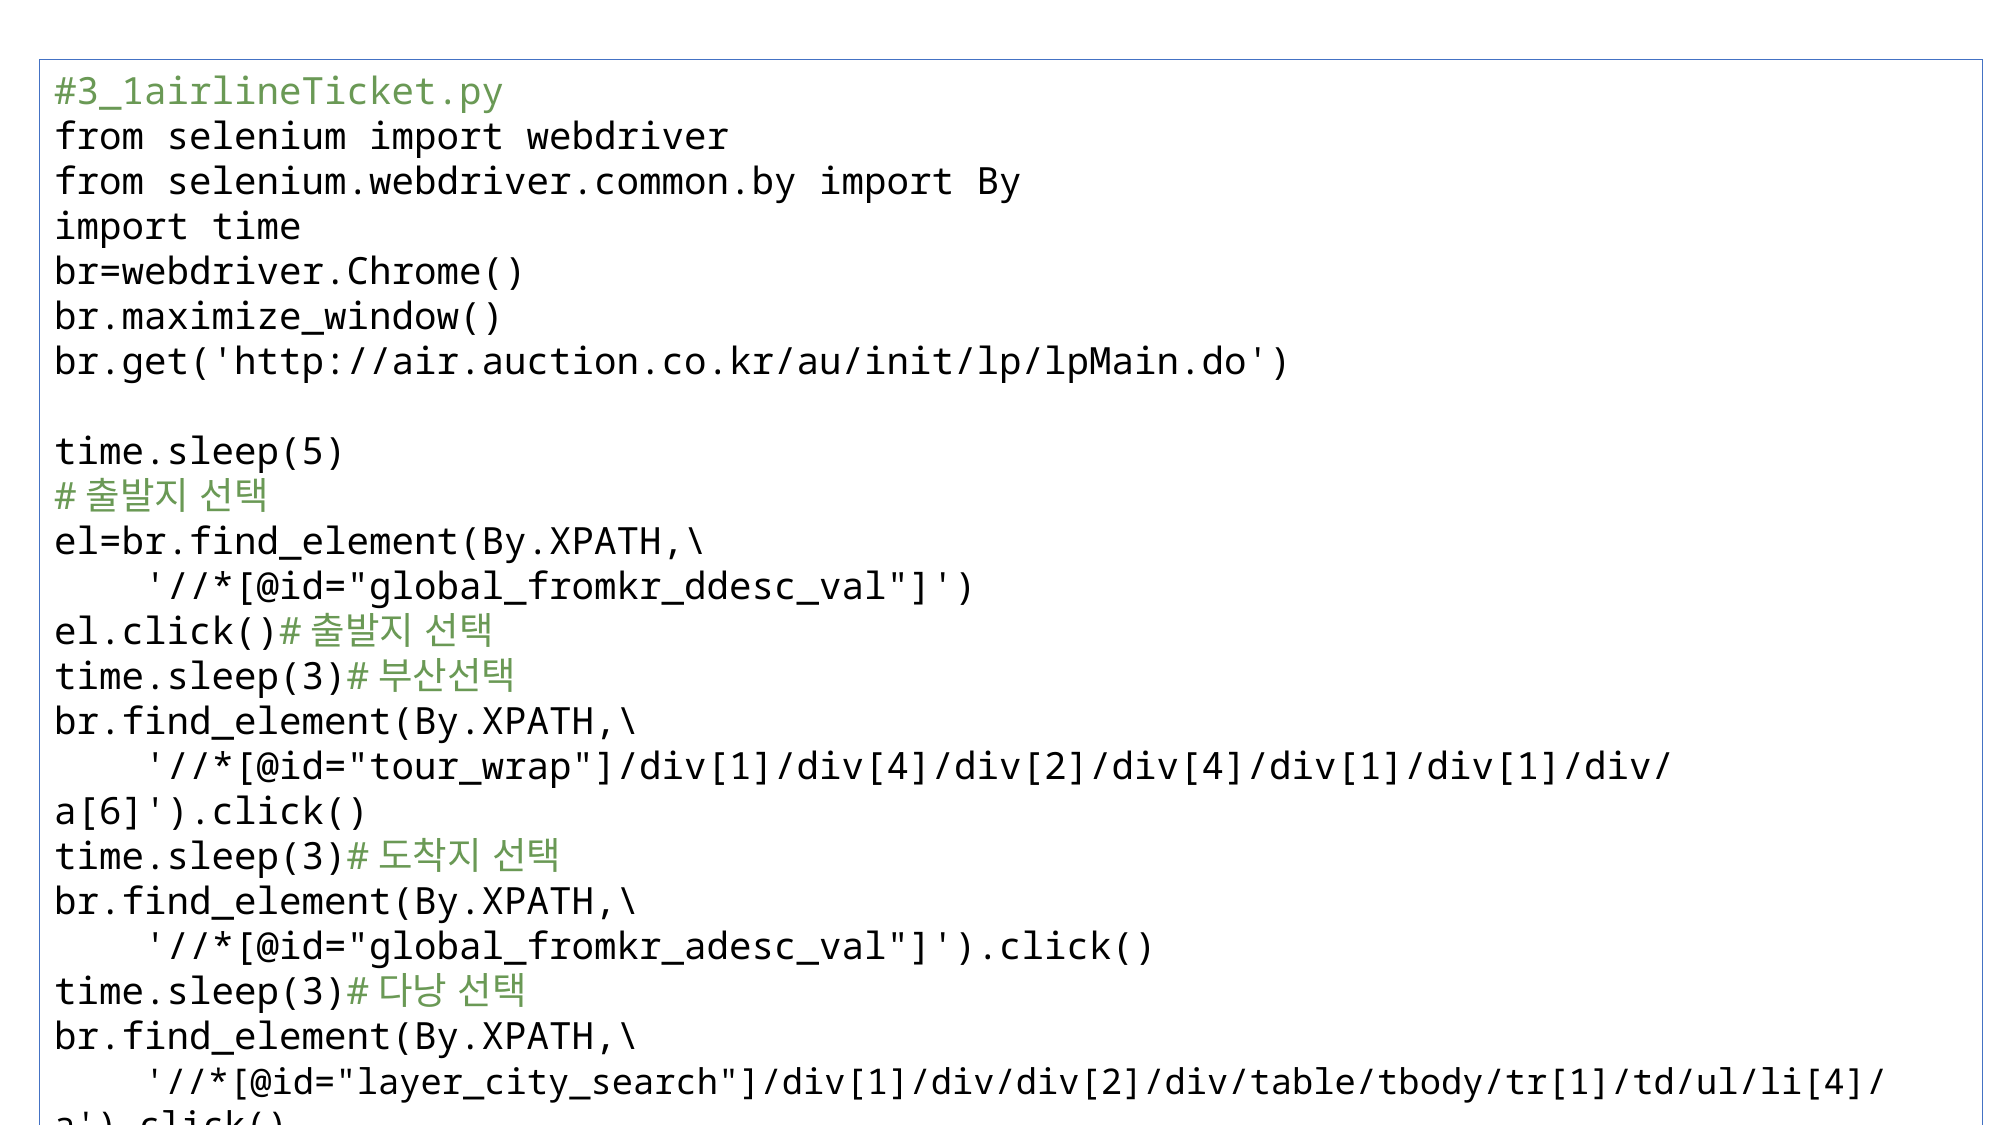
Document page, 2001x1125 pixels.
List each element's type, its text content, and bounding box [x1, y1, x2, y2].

text_box #3_1airlineTicket.py from selenium import webdriver from selenium.webdriver.common.by import By import time br=webdriver.Chrome() br.maximize_window() br.get('http://air.auction.co.kr/au/init/lp/lpMain.do') time.sleep(5) #출발지 선택 el=br.find_element(By.XPATH,\ '//*[@id="global_fromkr_ddesc_val"]') el.click()#출발지 선택 time.sleep(3)#부산선택 br.find_element(By.XPATH,\ '//*[@id="tour_wrap"]/div[1]/div[4]/div[2]/div[4]/div[1]/div[1]/div/a[6]').click() time.sleep(3)#도착지 선택 br.find_element(By.XPATH,\ '//*[@id="global_fromkr_adesc_val"]').click() time.sleep(3)#다낭 선택 br.find_element(By.XPATH,\ '//*[@id="layer_city_search"]/div[1]/div/div[2]/div/table/tbody/tr[1]/td/ul/li[4]/a').click() [39, 59, 1983, 1125]
